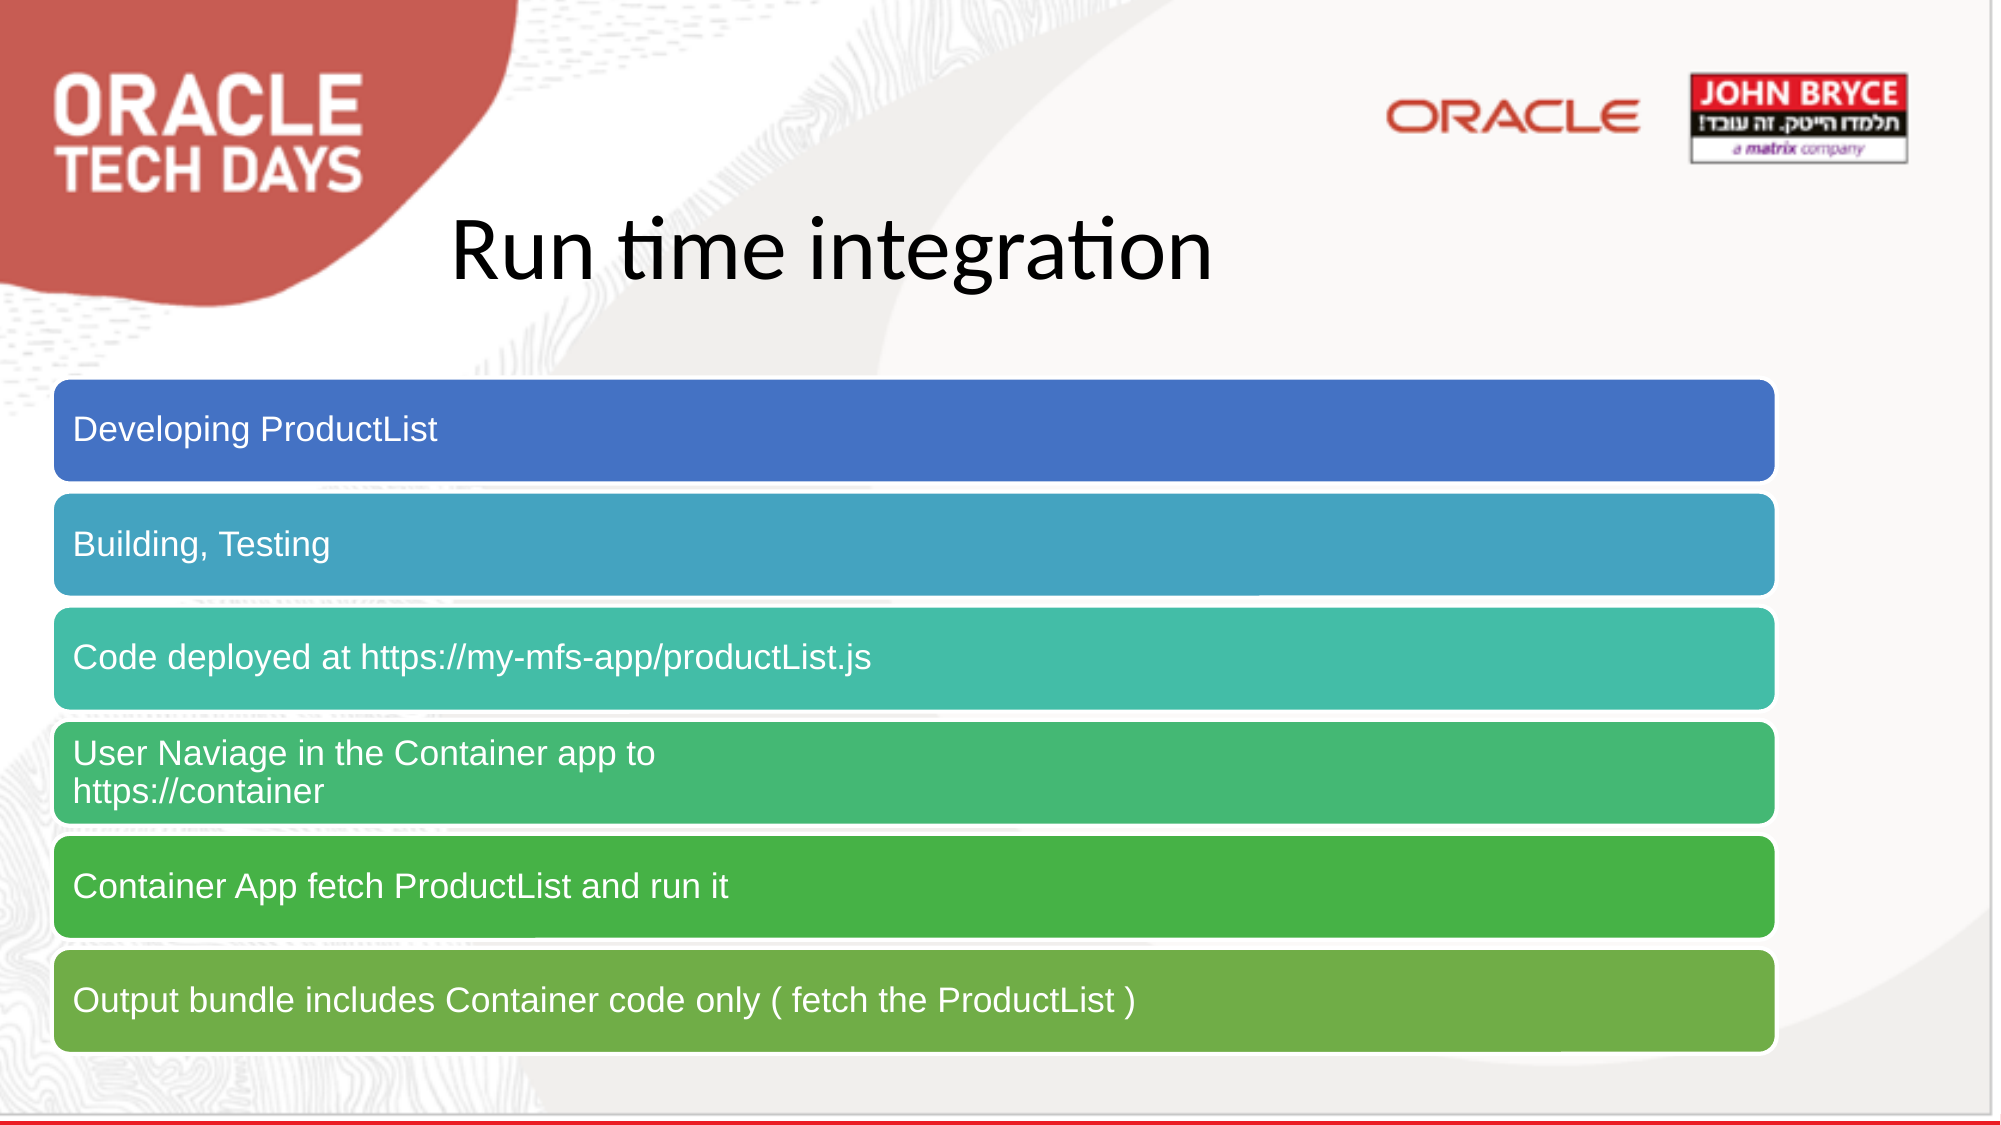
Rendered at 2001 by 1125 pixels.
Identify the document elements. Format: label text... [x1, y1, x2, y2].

picture [0, 0, 2001, 1125]
title Run time integration [435, 141, 1777, 356]
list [51, 358, 1777, 1073]
